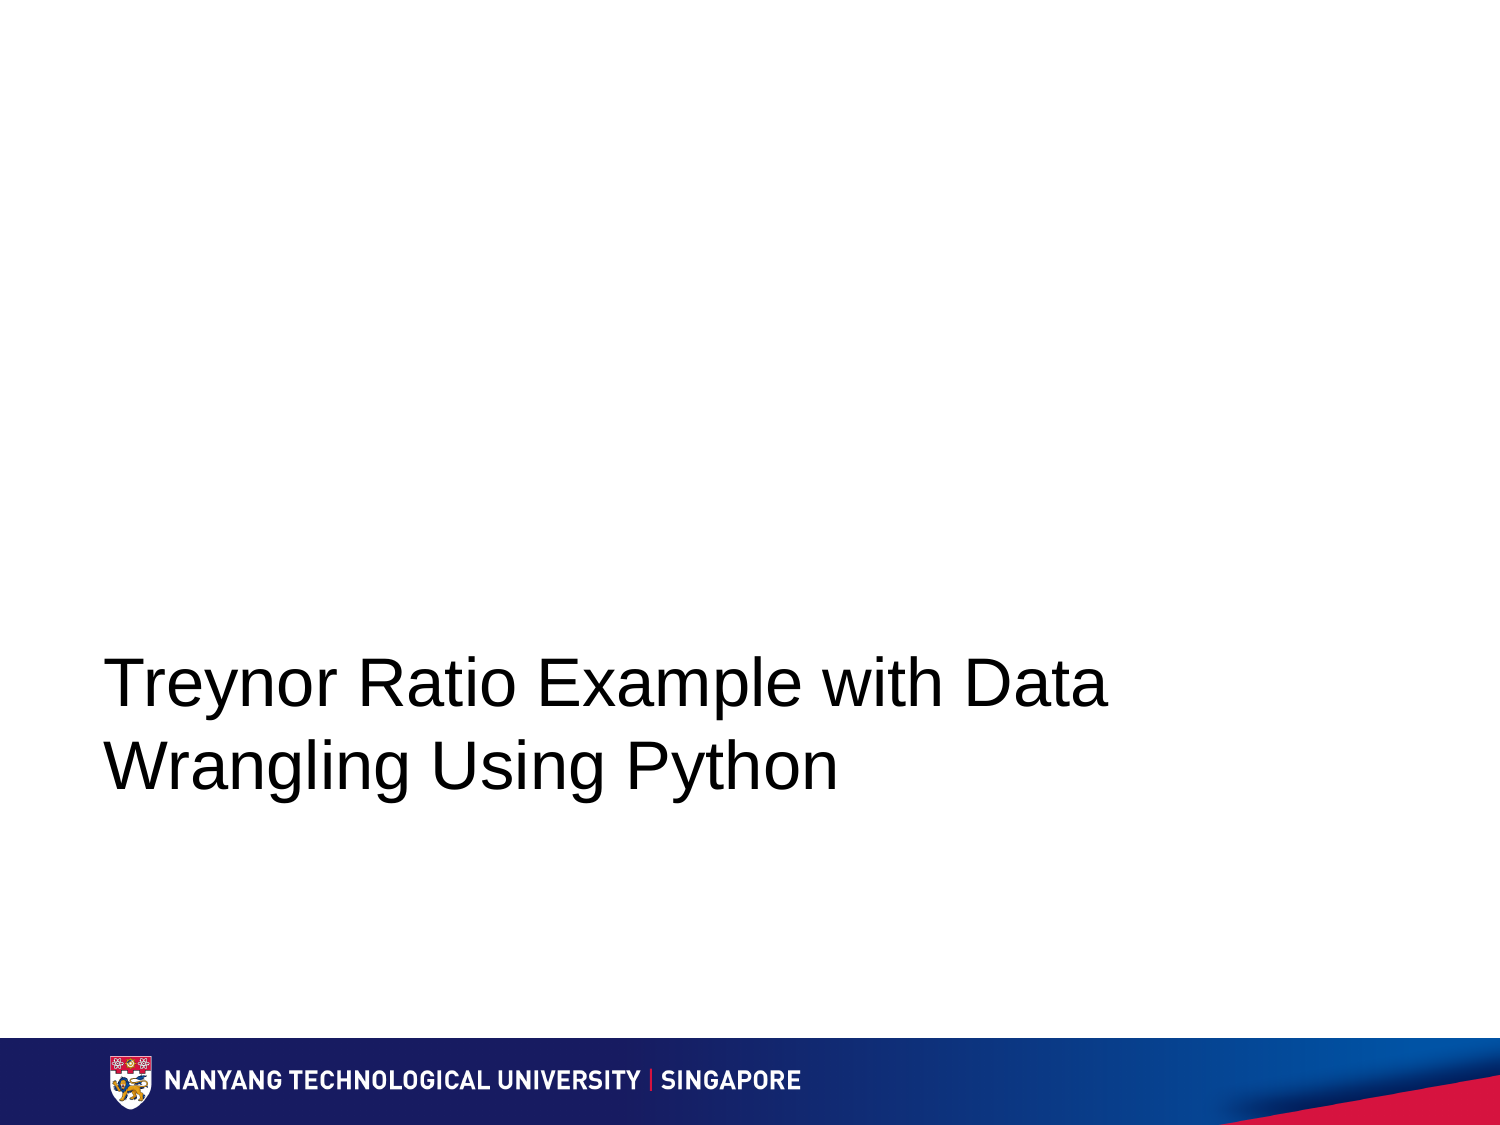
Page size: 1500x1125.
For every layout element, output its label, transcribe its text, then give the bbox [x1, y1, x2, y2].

picture [0, 1038, 1500, 1125]
title Treynor Ratio Example with Data Wrangling Using Python [88, 626, 1439, 815]
